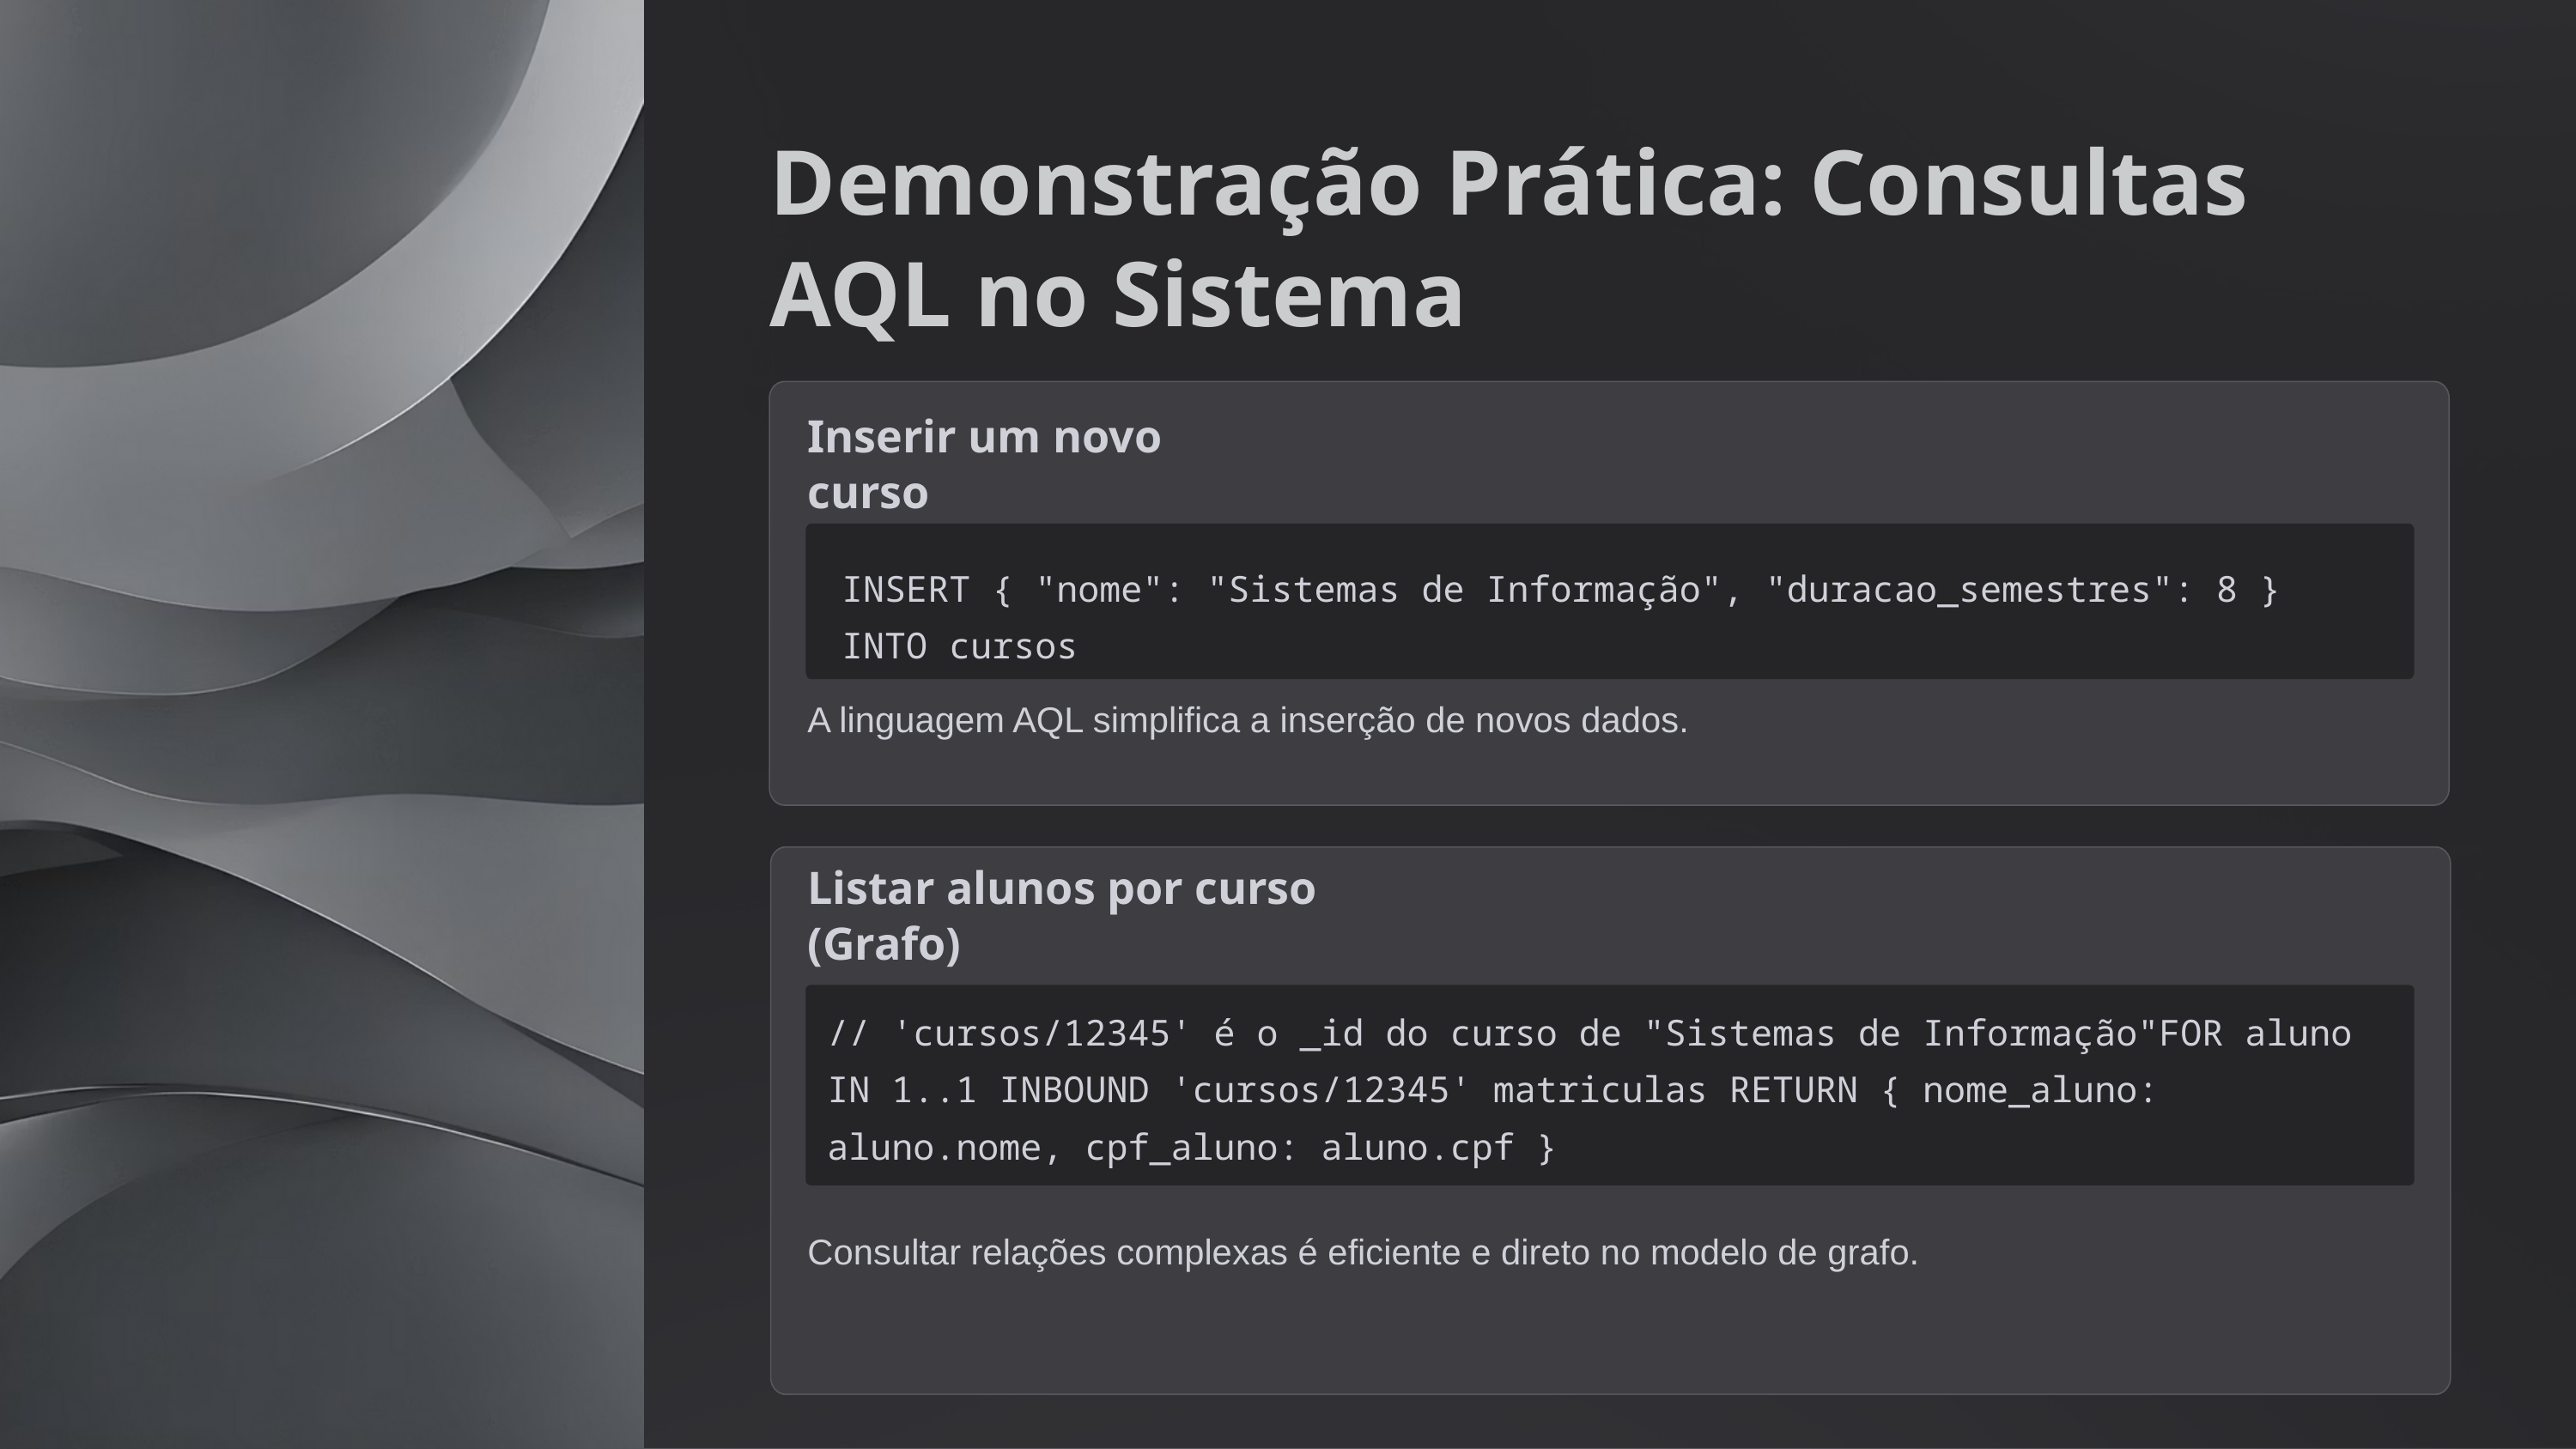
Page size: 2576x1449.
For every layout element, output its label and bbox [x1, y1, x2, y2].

text_box [769, 380, 2451, 807]
text_box [805, 523, 2415, 680]
text_box [647, 0, 2576, 1449]
text_box [0, 0, 645, 1449]
text_box [769, 846, 2451, 1396]
text_box [805, 985, 2415, 1186]
